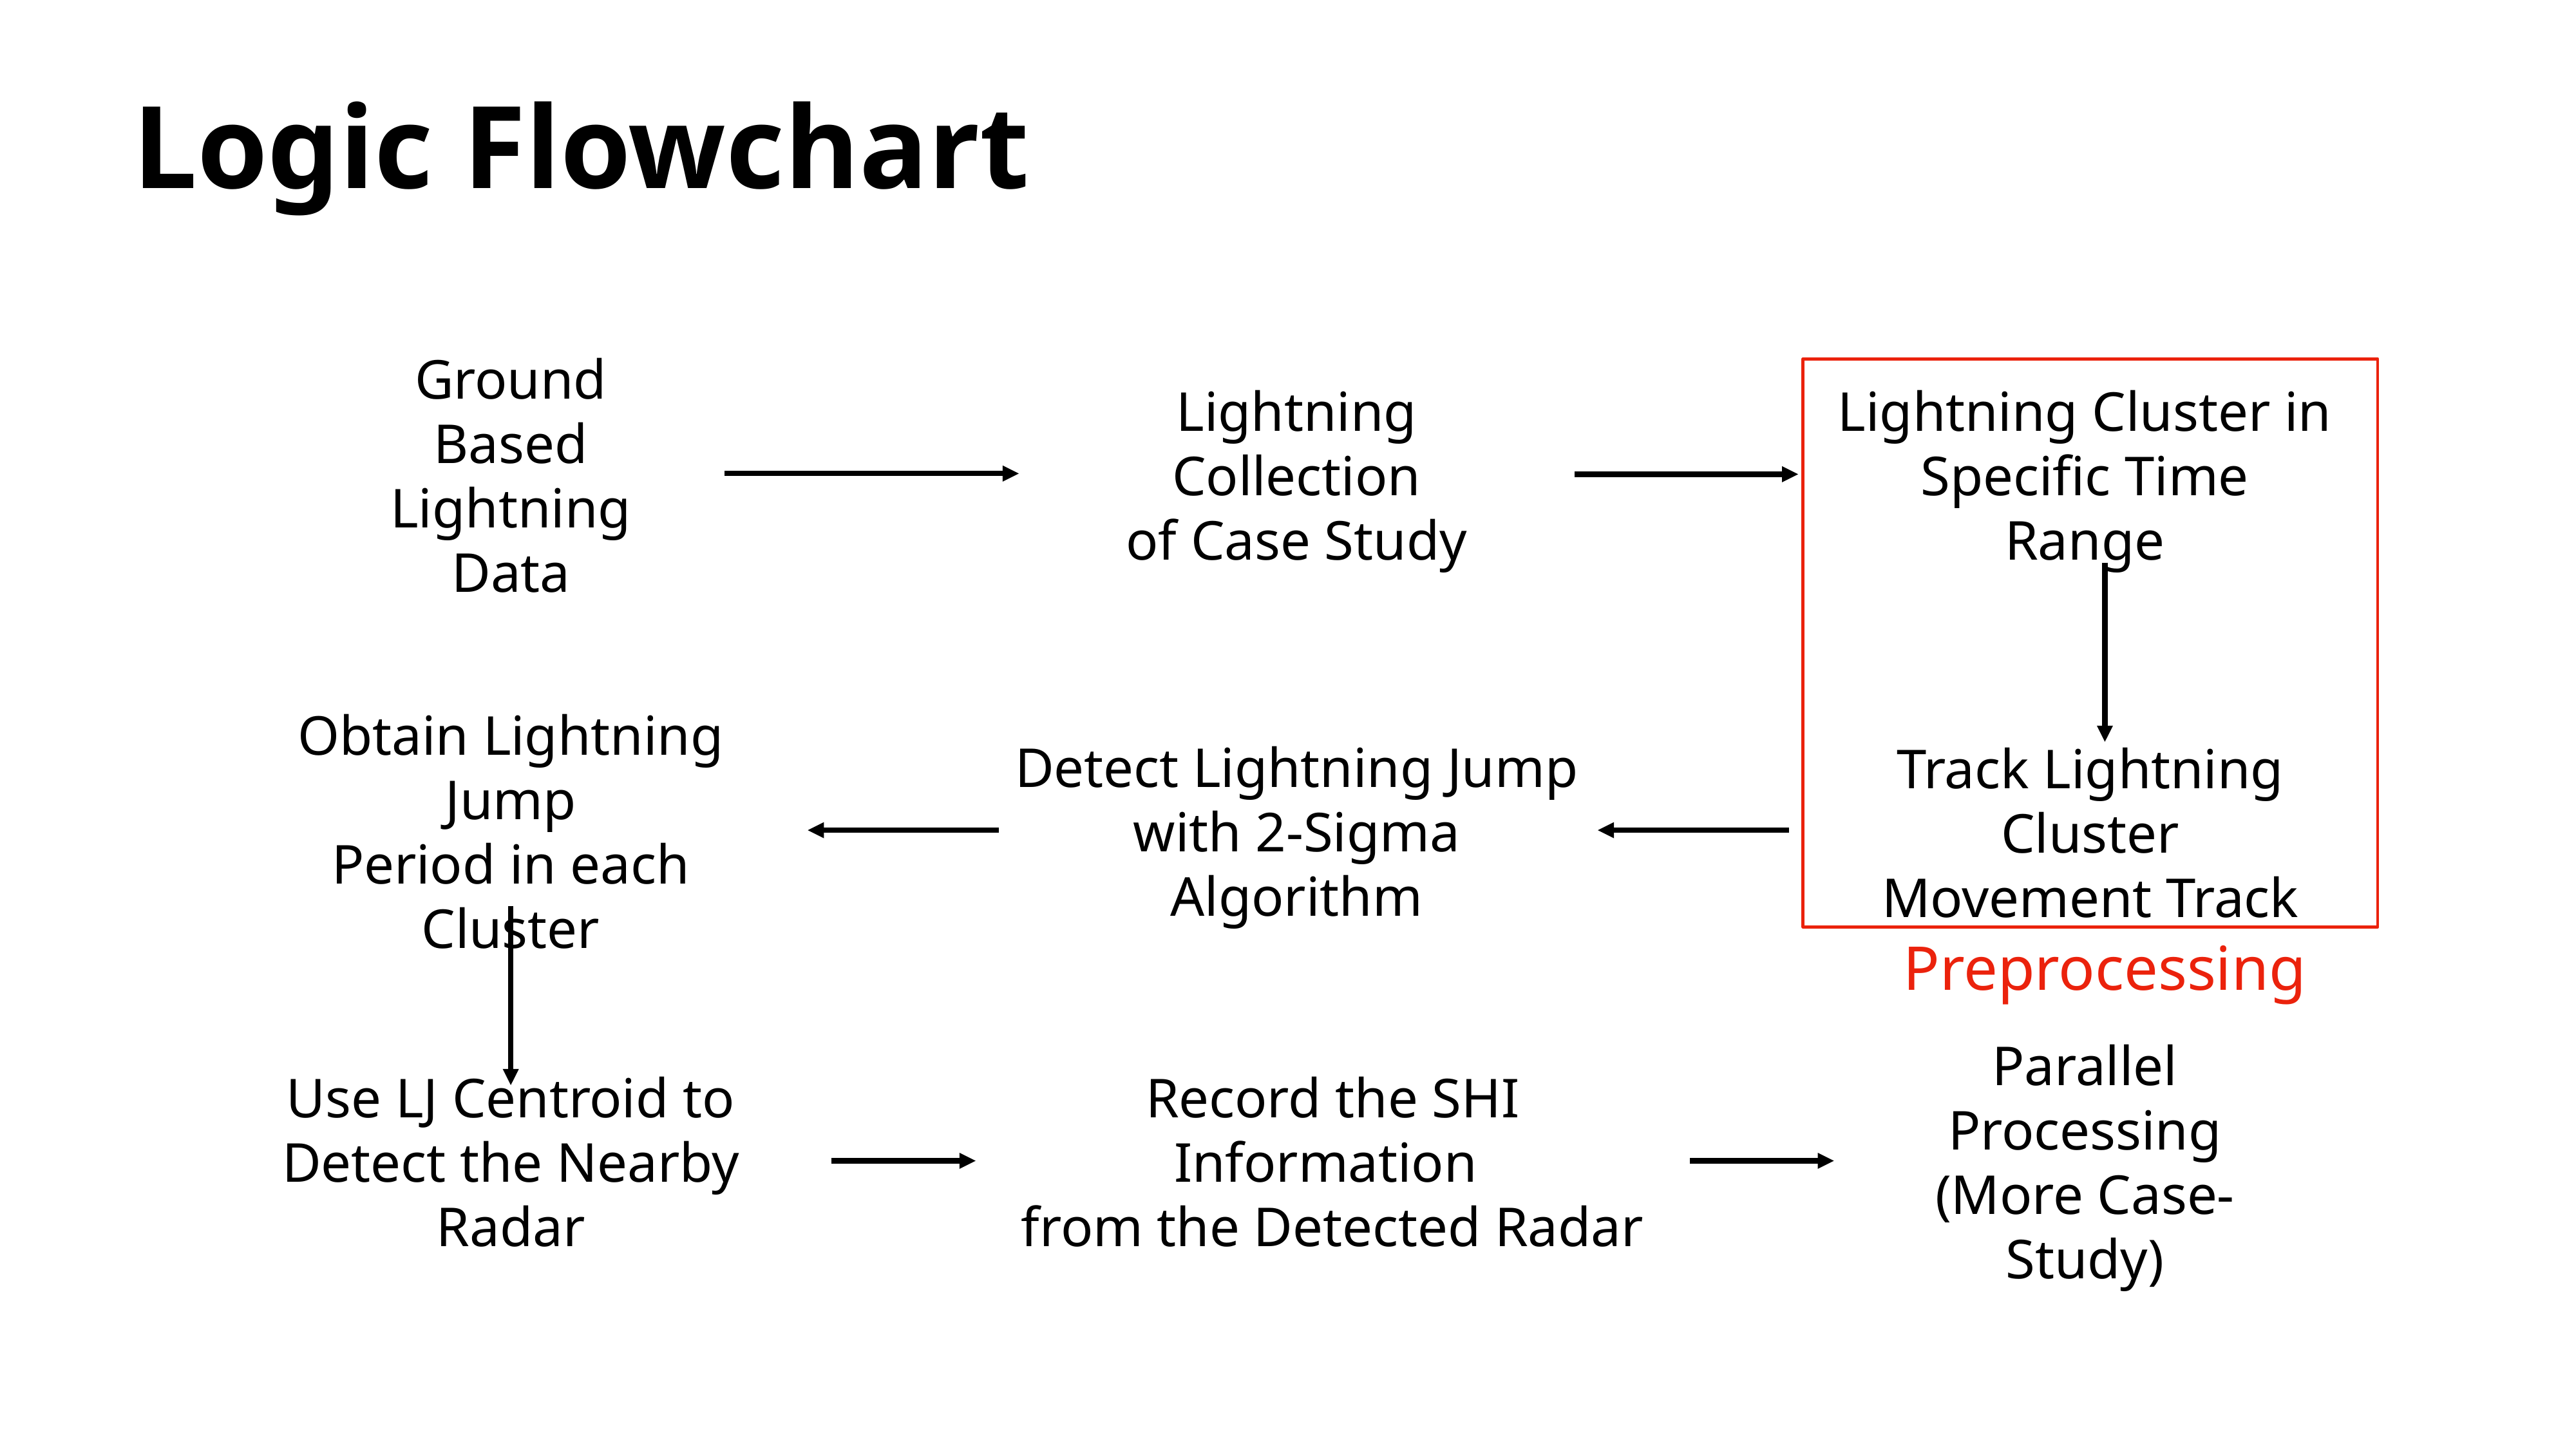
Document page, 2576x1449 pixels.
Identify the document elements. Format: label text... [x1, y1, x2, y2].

title Logic Flowchart [127, 95, 2449, 247]
text_box Obtain Lightning Jump Period in each Cluster [231, 696, 791, 965]
text_box Ground Based Lightning Data [330, 340, 692, 609]
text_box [1803, 358, 2378, 1011]
text_box Parallel Processing (More Case-Study) [1851, 1027, 2320, 1295]
text_box Lightning Collection of Case Study [1052, 372, 1542, 576]
text_box Detect Lightning Jump with 2-Sigma Algorithm [1009, 728, 1584, 933]
text_box Record the SHI Information from the Detected Radar [992, 1059, 1674, 1263]
text_box Use LJ Centroid to Detect the Nearby Radar [207, 1059, 815, 1263]
